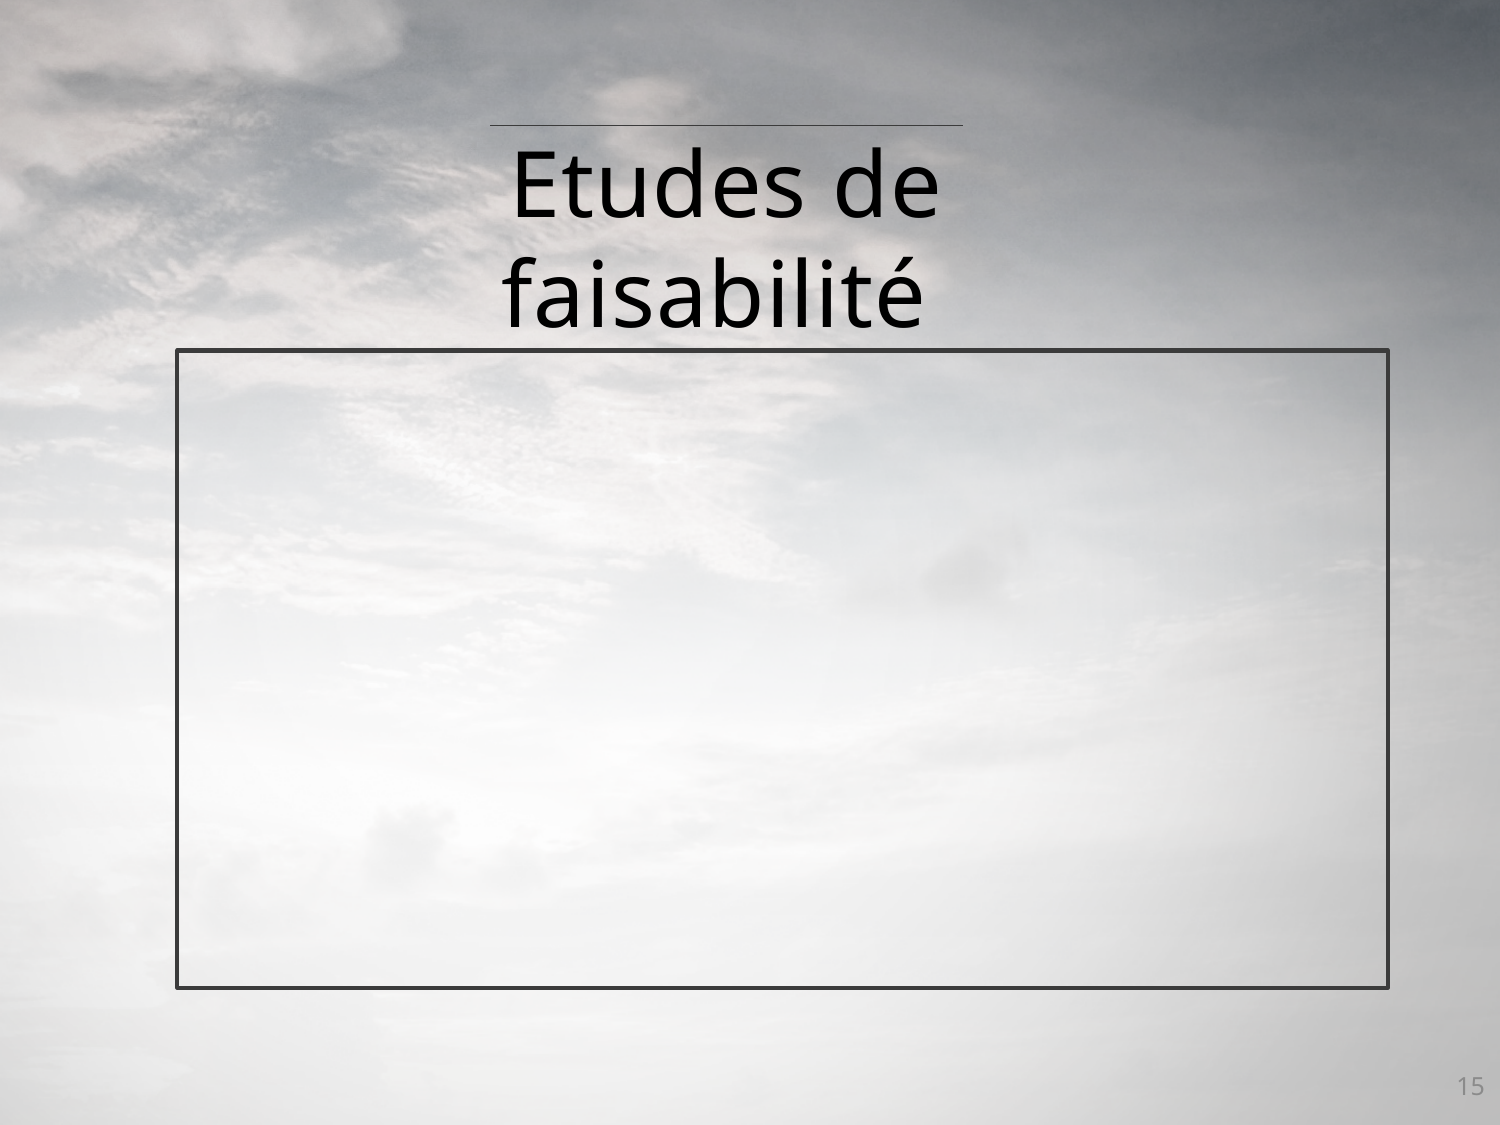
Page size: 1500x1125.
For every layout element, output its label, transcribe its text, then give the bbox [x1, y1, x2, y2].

picture [0, 0, 1500, 1125]
slide_number 15 [1149, 1057, 1500, 1118]
text_box Etudes de faisabilité [350, 125, 1103, 346]
text_box [175, 348, 1390, 990]
